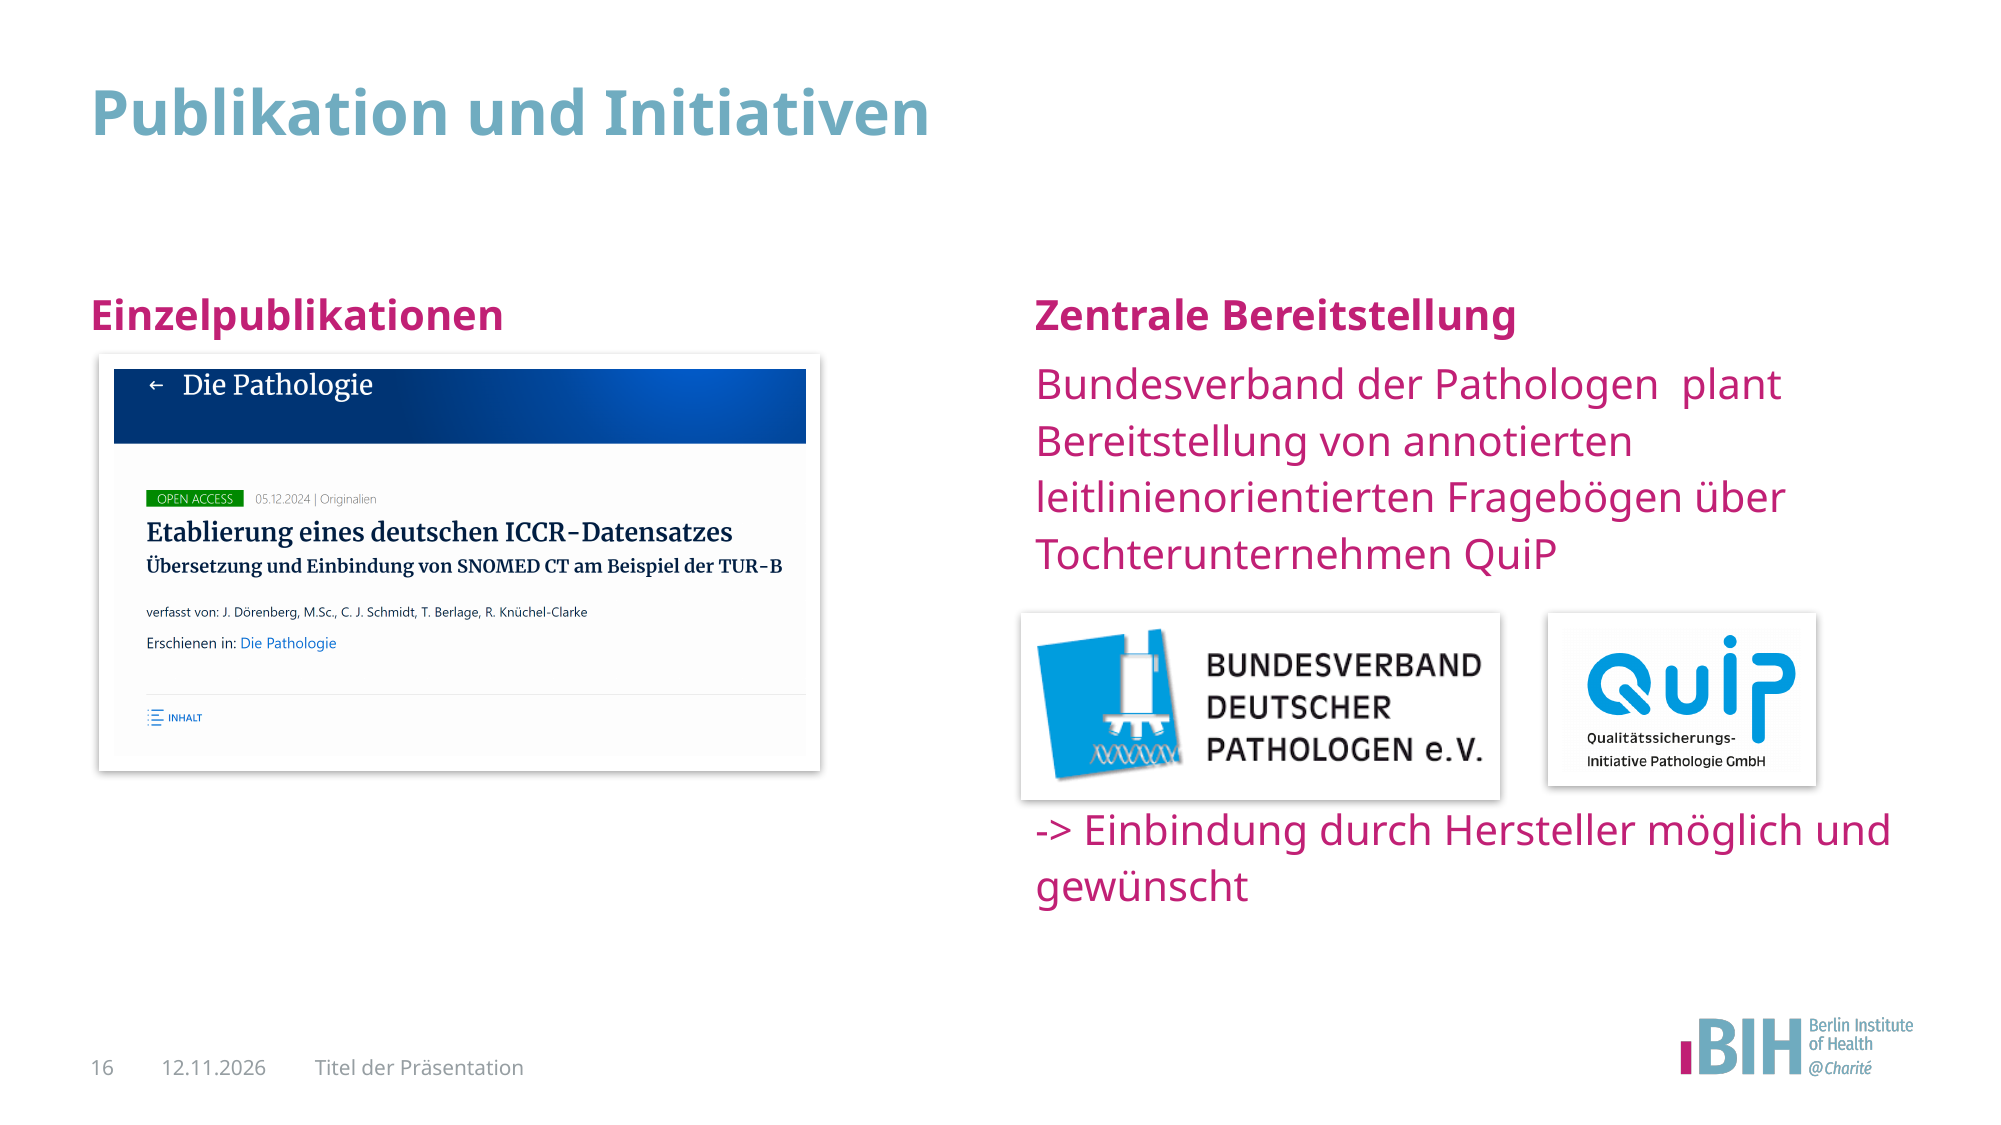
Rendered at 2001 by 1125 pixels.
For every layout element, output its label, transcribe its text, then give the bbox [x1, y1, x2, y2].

picture [1562, 627, 1802, 772]
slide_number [161, 1046, 292, 1083]
title Publikation und Initiativen [90, 78, 1721, 220]
picture [113, 368, 806, 757]
footer Titel der Präsentation [314, 1046, 1024, 1083]
slide_number 16 [90, 1046, 138, 1083]
picture [1035, 627, 1486, 786]
list Einzelpublikationen [90, 278, 965, 976]
list Zentrale Bereitstellung Bundesverband der Pathologen plant Bereitstellung von annotierten leitlinienorientierten Fragebögen über Tochterunternehmen QuiP -> Einbindung durch Hersteller möglich und gewünscht [1035, 278, 1910, 976]
picture [1660, 986, 1933, 1107]
